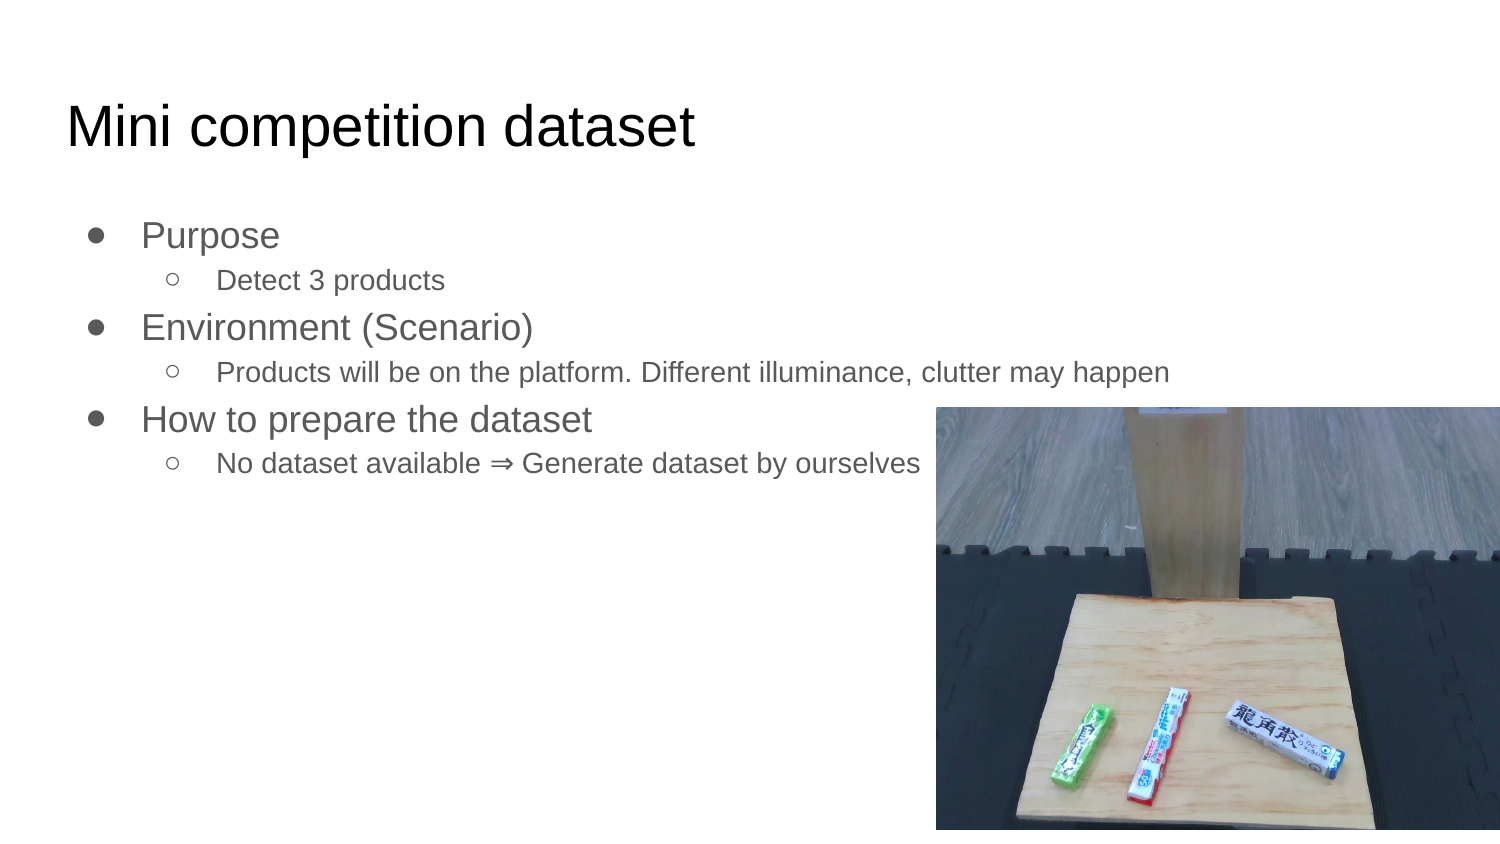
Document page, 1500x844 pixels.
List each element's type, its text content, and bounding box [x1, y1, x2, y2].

picture [936, 406, 1500, 830]
list Purpose Detect 3 products Environment (Scenario) Products will be on the platform. Different illuminance, clutter may happen How to prepare the dataset No dataset available ⇒ Generate dataset by ourselves [51, 189, 1449, 750]
title Mini competition dataset [51, 72, 1449, 167]
